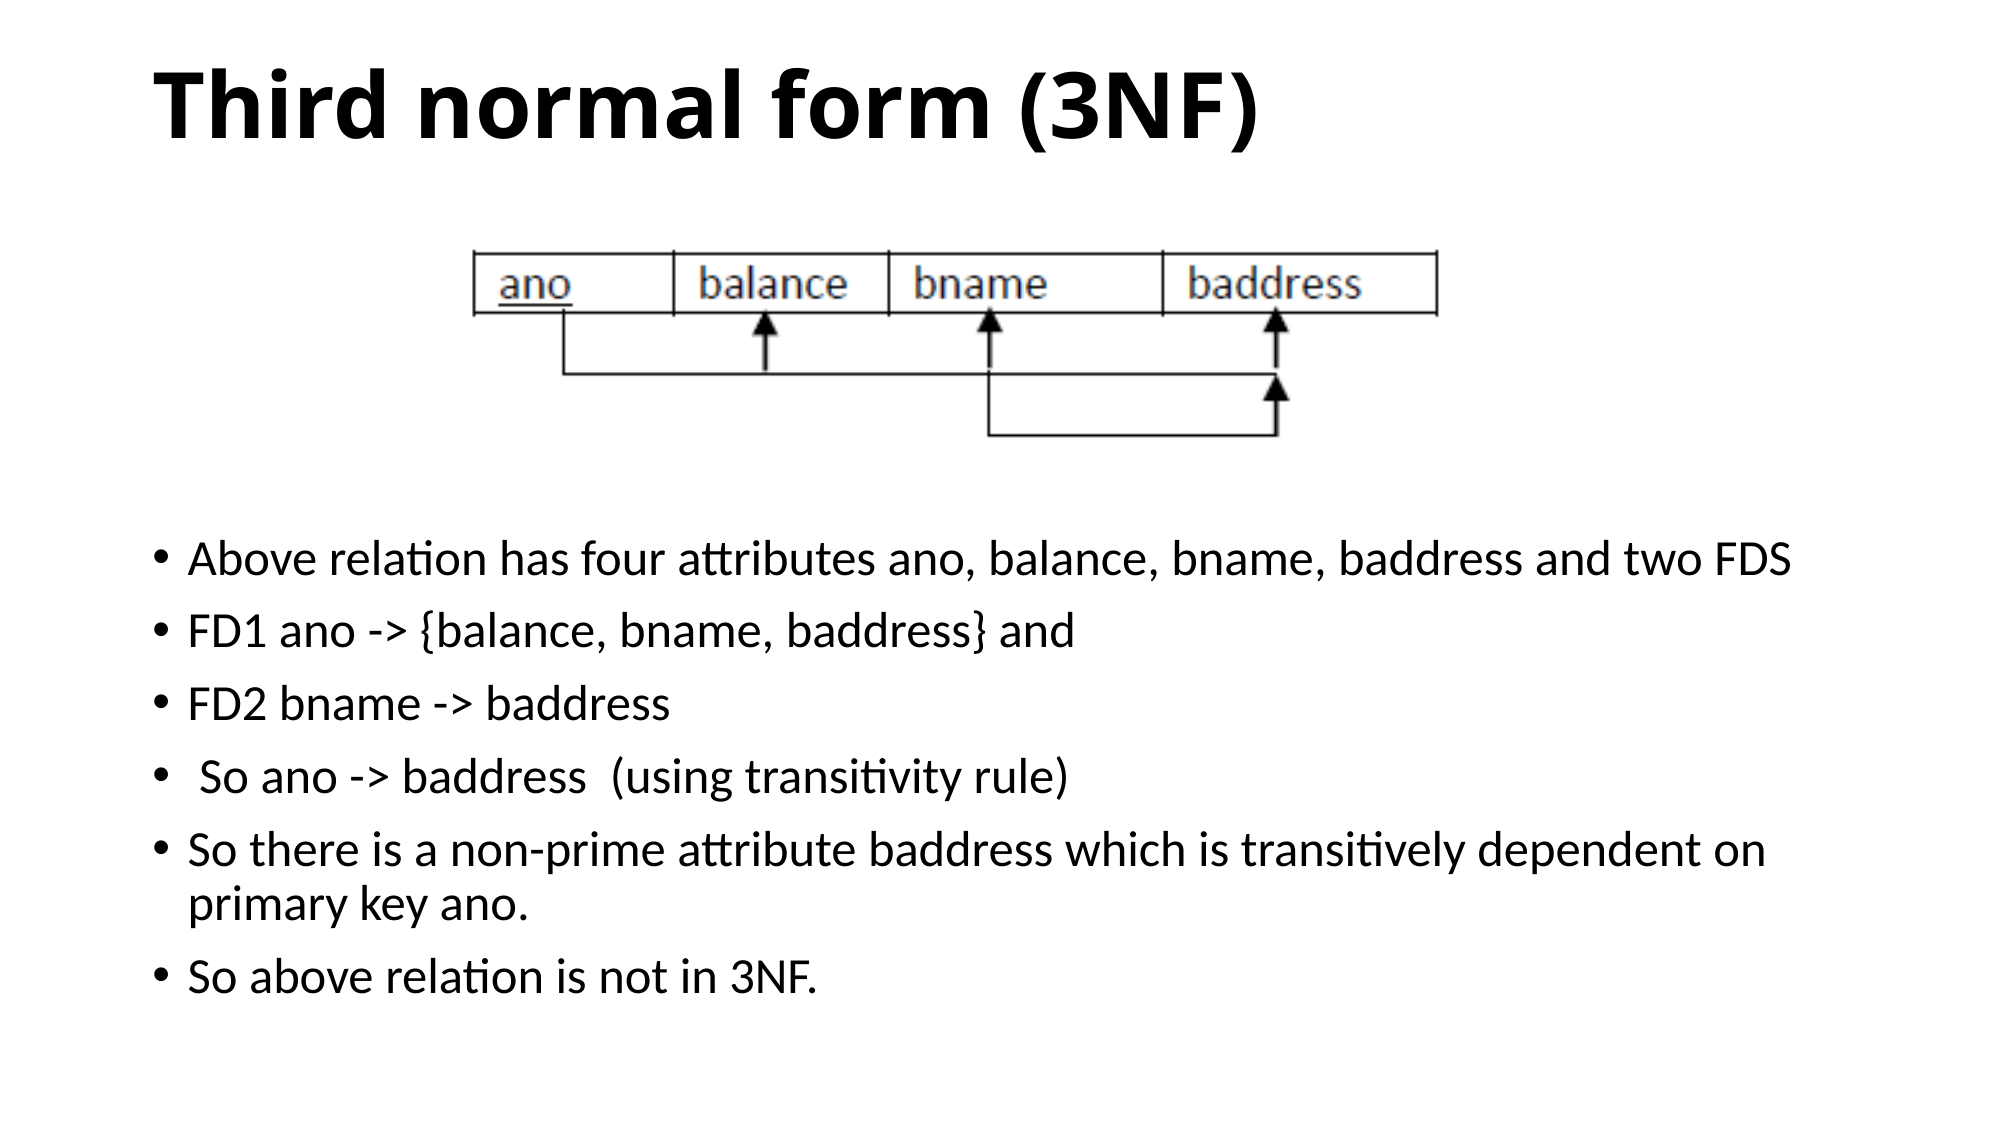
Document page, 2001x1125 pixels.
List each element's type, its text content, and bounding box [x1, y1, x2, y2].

list Above relation has four attributes ano, balance, bname, baddress and two FDS FD1 ano -> {balance, bname, baddress} and FD2 bname -> baddress So ano -> baddress (using transitivity rule) So there is a non-prime attribute baddress which is transitively dependent on primary key ano. So above relation is not in 3NF. [137, 299, 1863, 1014]
title Third normal form (3NF) [137, 0, 1863, 218]
picture [434, 199, 1480, 467]
